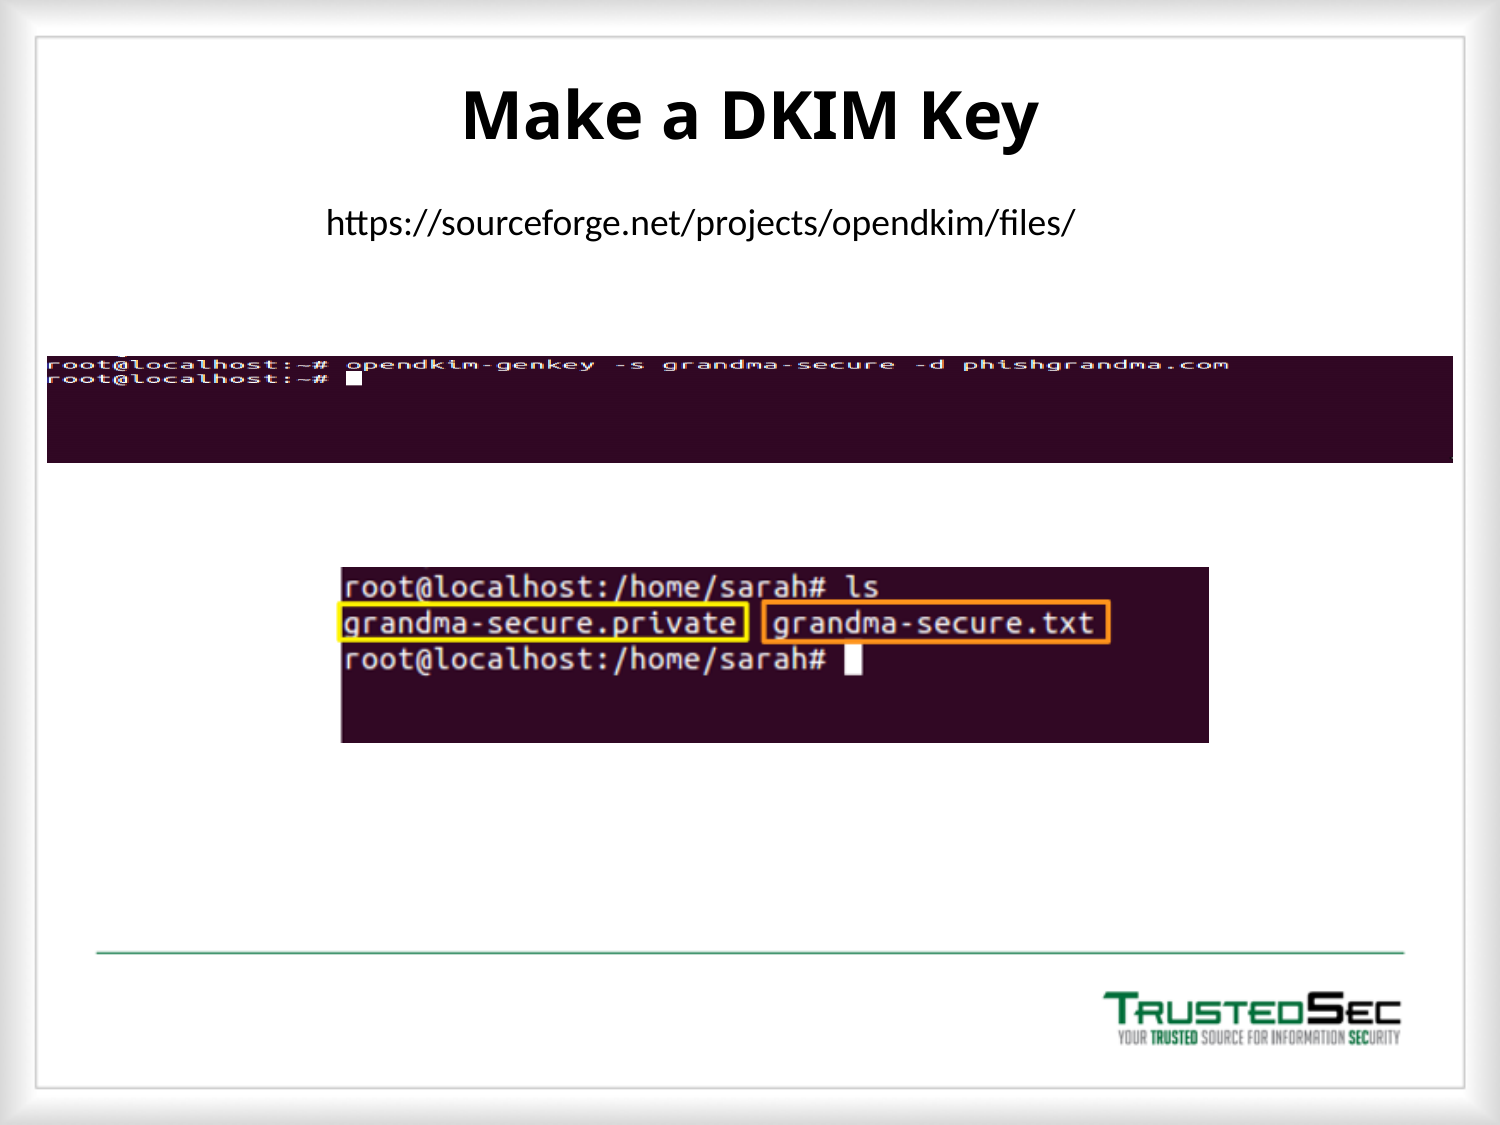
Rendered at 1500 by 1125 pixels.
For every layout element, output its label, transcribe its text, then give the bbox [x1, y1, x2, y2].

text_box https://sourceforge.net/projects/opendkim/files/ [311, 190, 1234, 251]
picture [0, 0, 1500, 1125]
title Make a DKIM Key [104, 63, 1396, 164]
